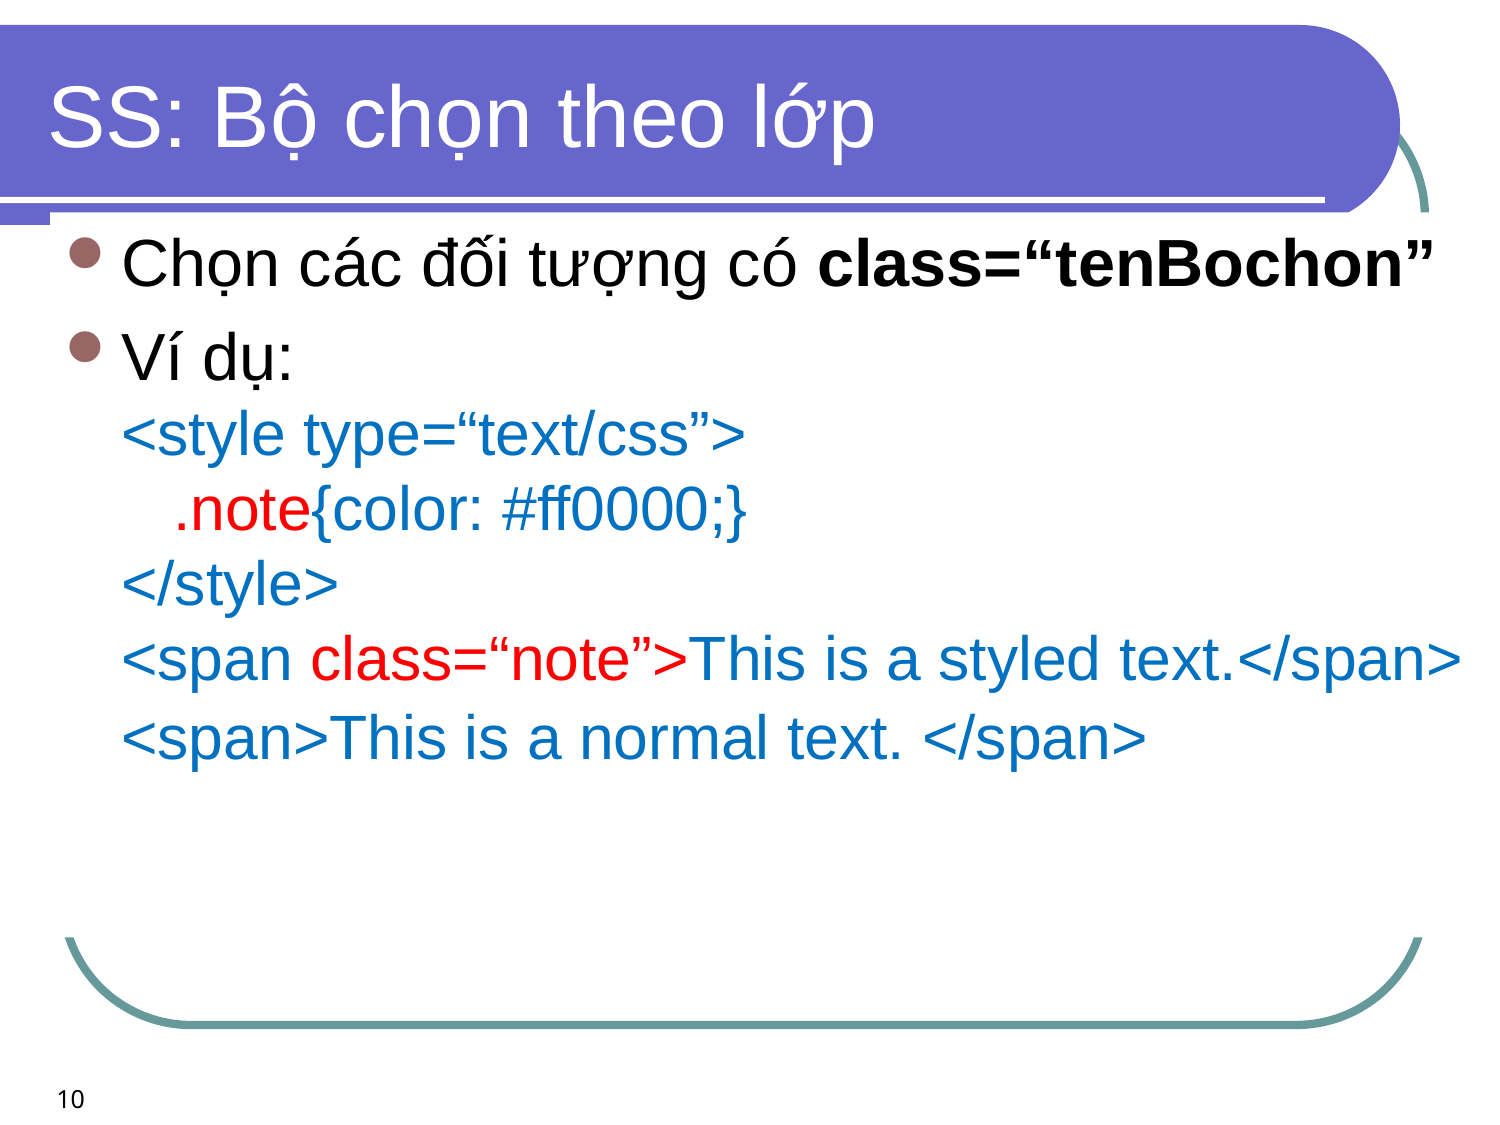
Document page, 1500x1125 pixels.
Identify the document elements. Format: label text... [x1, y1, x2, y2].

list Chọn các đối tượng có class=“tenBochon” Ví dụ: <style type=“text/css”> .note{color: #ff0000;} </style> <span class=“note”>This is a styled text.</span> <span>This is a normal text. </span> [50, 212, 1488, 938]
slide_number 10 [0, 1049, 101, 1125]
title SS: Bộ chọn theo lớp [32, 37, 1347, 188]
